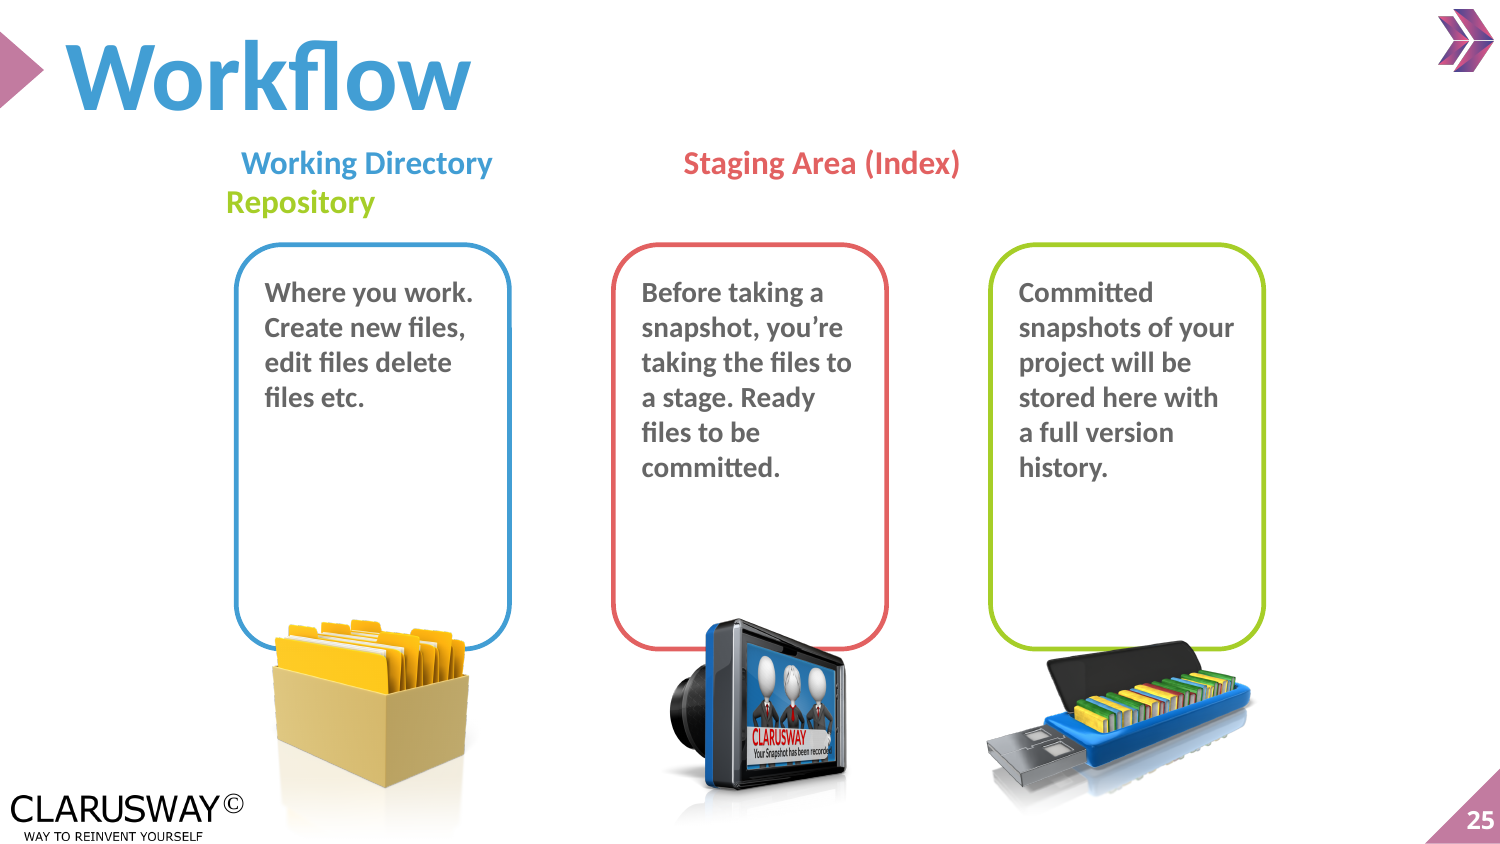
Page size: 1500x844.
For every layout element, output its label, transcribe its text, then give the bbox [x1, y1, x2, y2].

text_box Committed snapshots of your project will be stored here with a full version history. [990, 244, 1264, 637]
text_box Where you work. Create new files, edit files delete files etc. [236, 244, 510, 638]
picture [636, 614, 864, 841]
picture [981, 638, 1262, 817]
slide_number 25 [1461, 809, 1496, 839]
picture [11, 795, 220, 841]
picture [1438, 9, 1494, 72]
title Workflow [65, 33, 991, 211]
text_box Before taking a snapshot, you’re taking the files to a stage. Ready files to be committed. [613, 244, 887, 641]
list Working Directory Staging Area (Index) Repository [226, 143, 1264, 237]
picture [256, 614, 489, 841]
